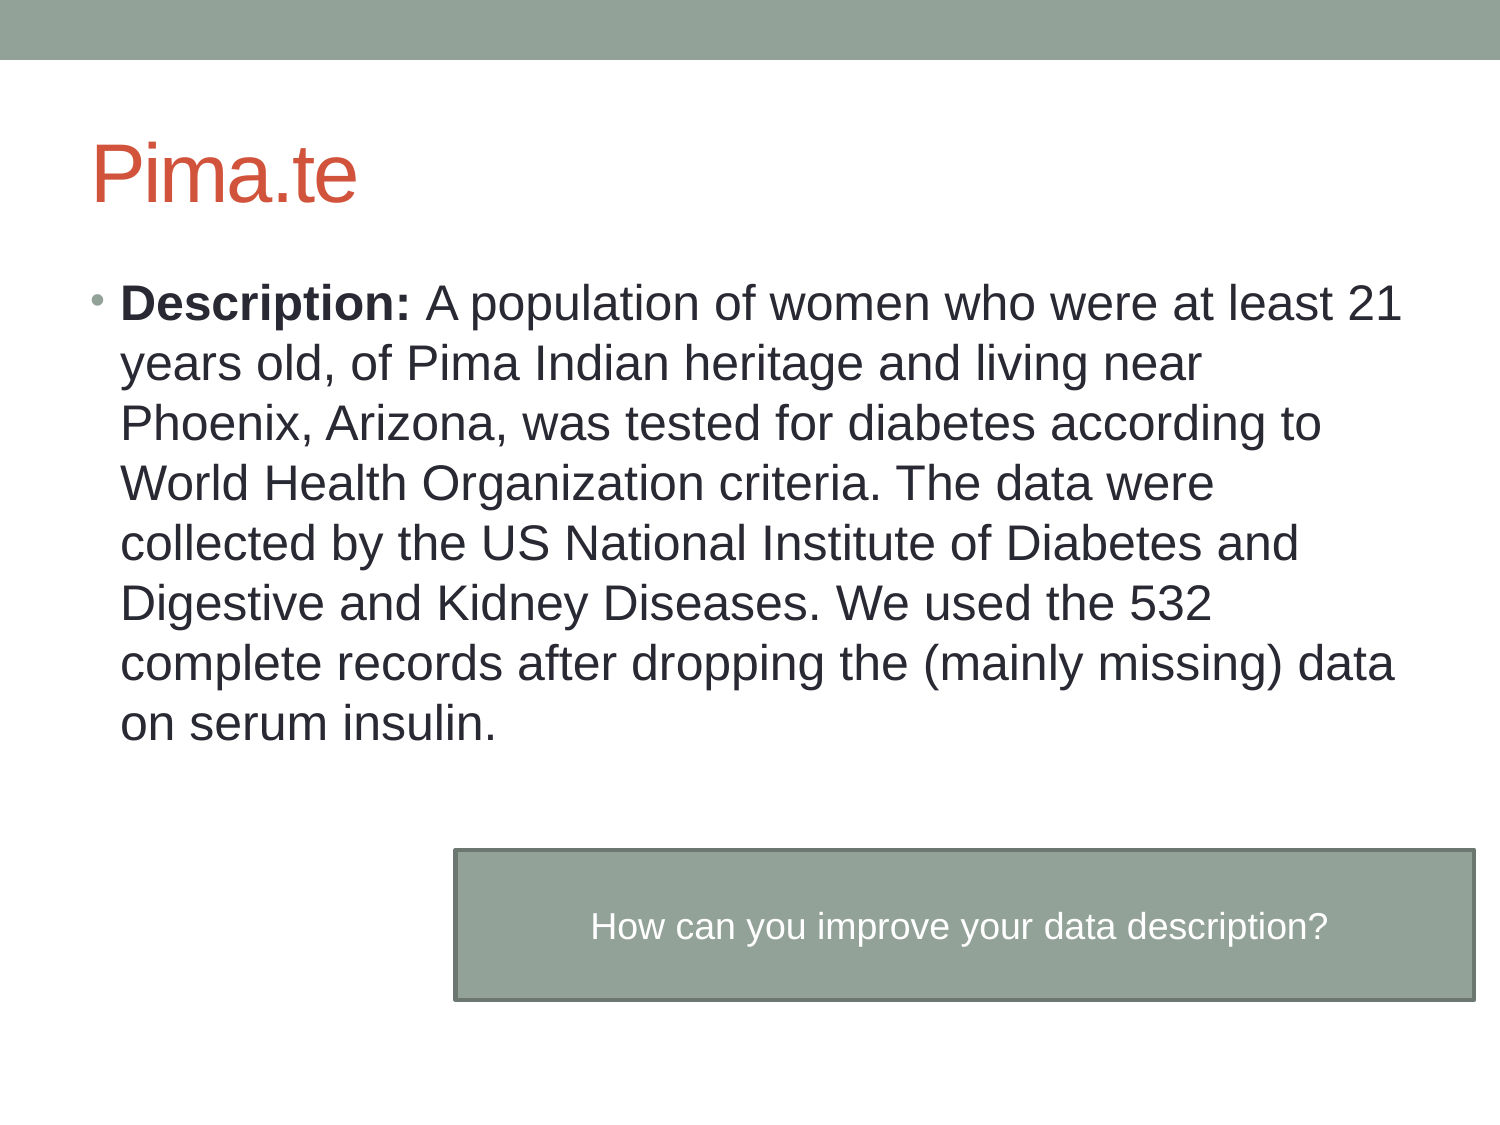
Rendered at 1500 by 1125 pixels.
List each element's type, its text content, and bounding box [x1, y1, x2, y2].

text_box How can you improve your data description? [453, 848, 1476, 1002]
list Description: A population of women who were at least 21 years old, of Pima Indian heritage and living near Phoenix, Arizona, was tested for diabetes according to World Health Organization criteria. The data were collected by the US National Institute of Diabetes and Digestive and Kidney Diseases. We used the 532 complete records after dropping the (mainly missing) data on serum insulin. [75, 262, 1425, 1063]
title Pima.te [75, 87, 1425, 250]
